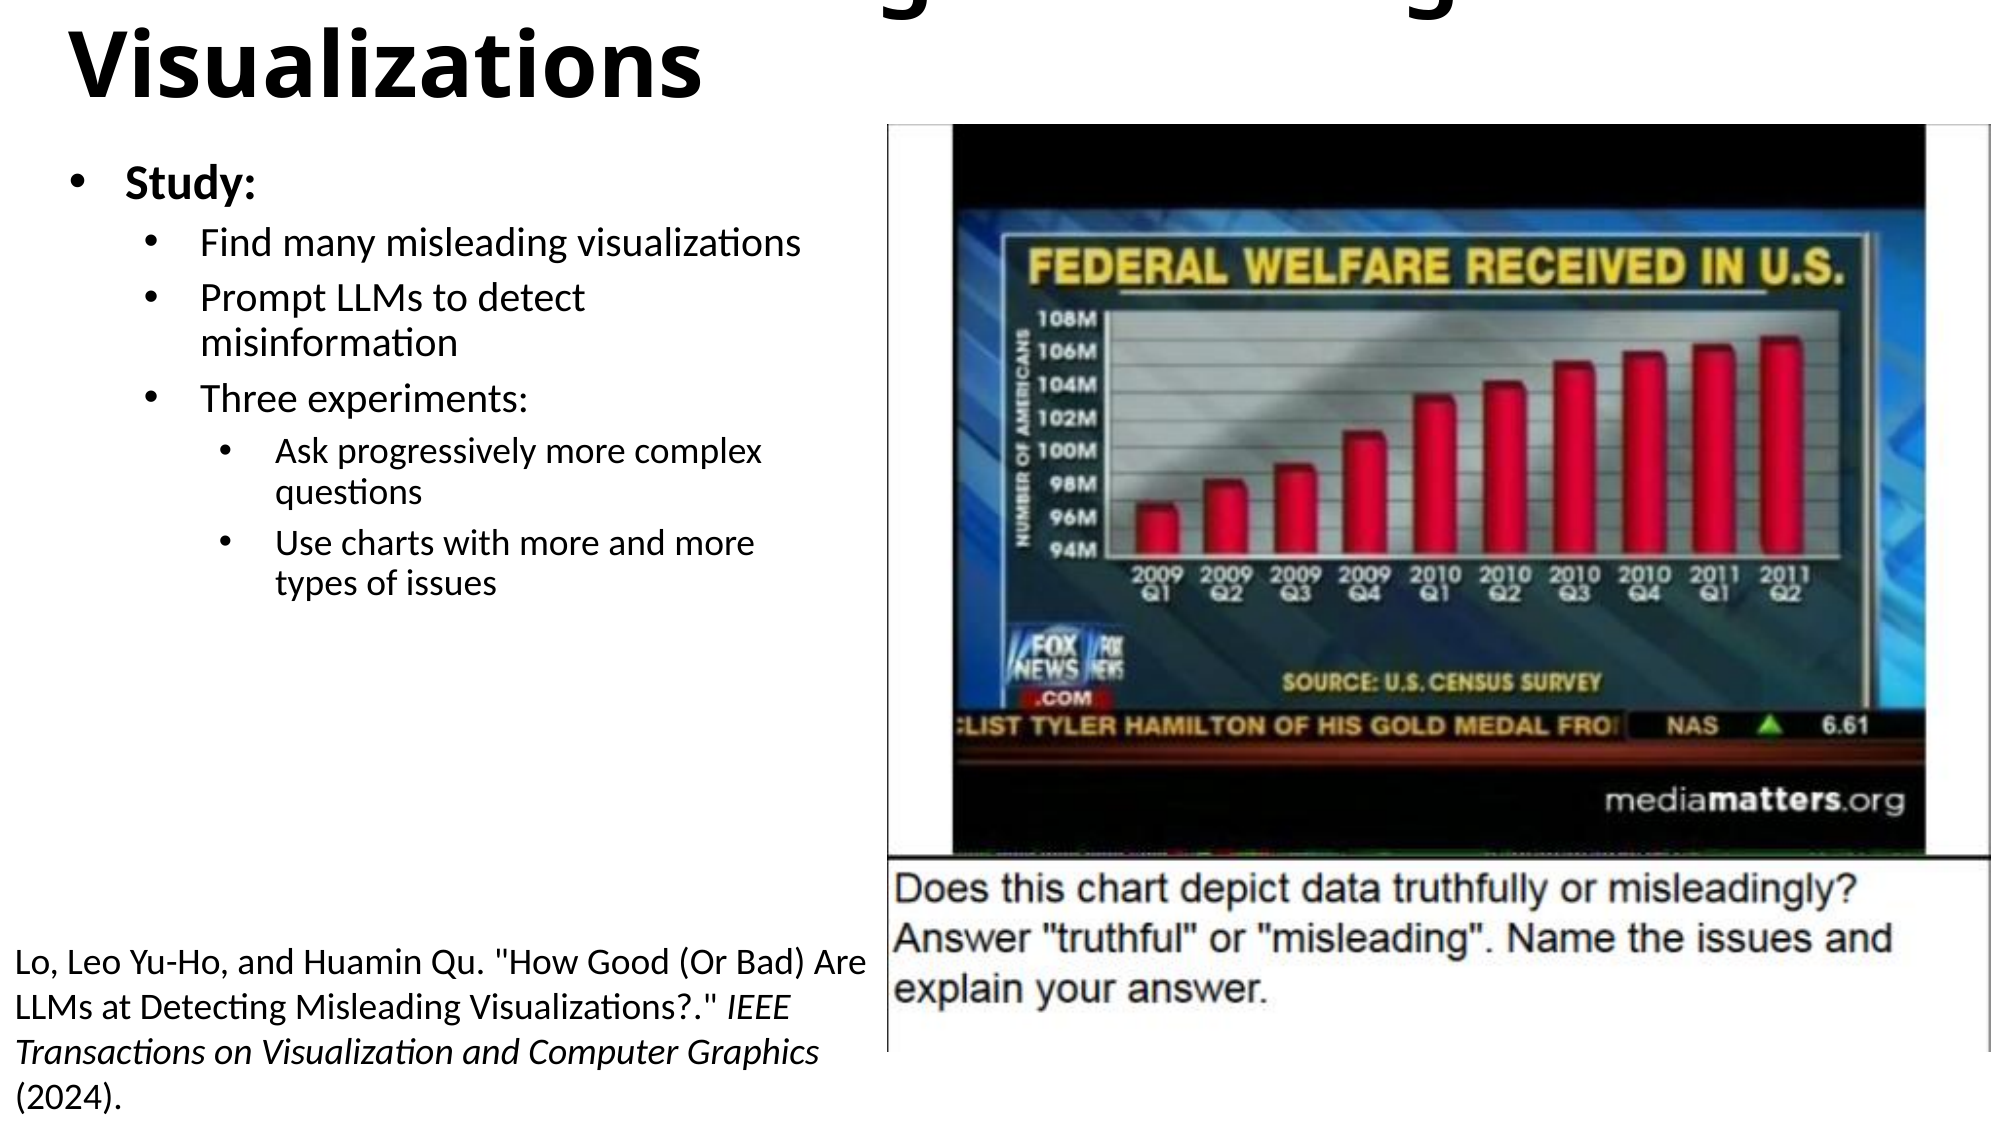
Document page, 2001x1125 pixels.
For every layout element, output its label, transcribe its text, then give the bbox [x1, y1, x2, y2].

text_box Lo, Leo Yu-Ho, and Huamin Qu. "How Good (Or Bad) Are LLMs at Detecting Misleading Visualizations?." IEEE Transactions on Visualization and Computer Graphics (2024). [0, 929, 888, 1125]
text_box LLMs for Detecting Misleading Visualizations [53, 1, 1945, 125]
subtitle Study: Find many misleading visualizations Prompt LLMs to detect misinformation Three experiments: Ask progressively more complex questions Use charts with more and more types of issues [53, 148, 841, 929]
picture [887, 124, 1991, 1052]
